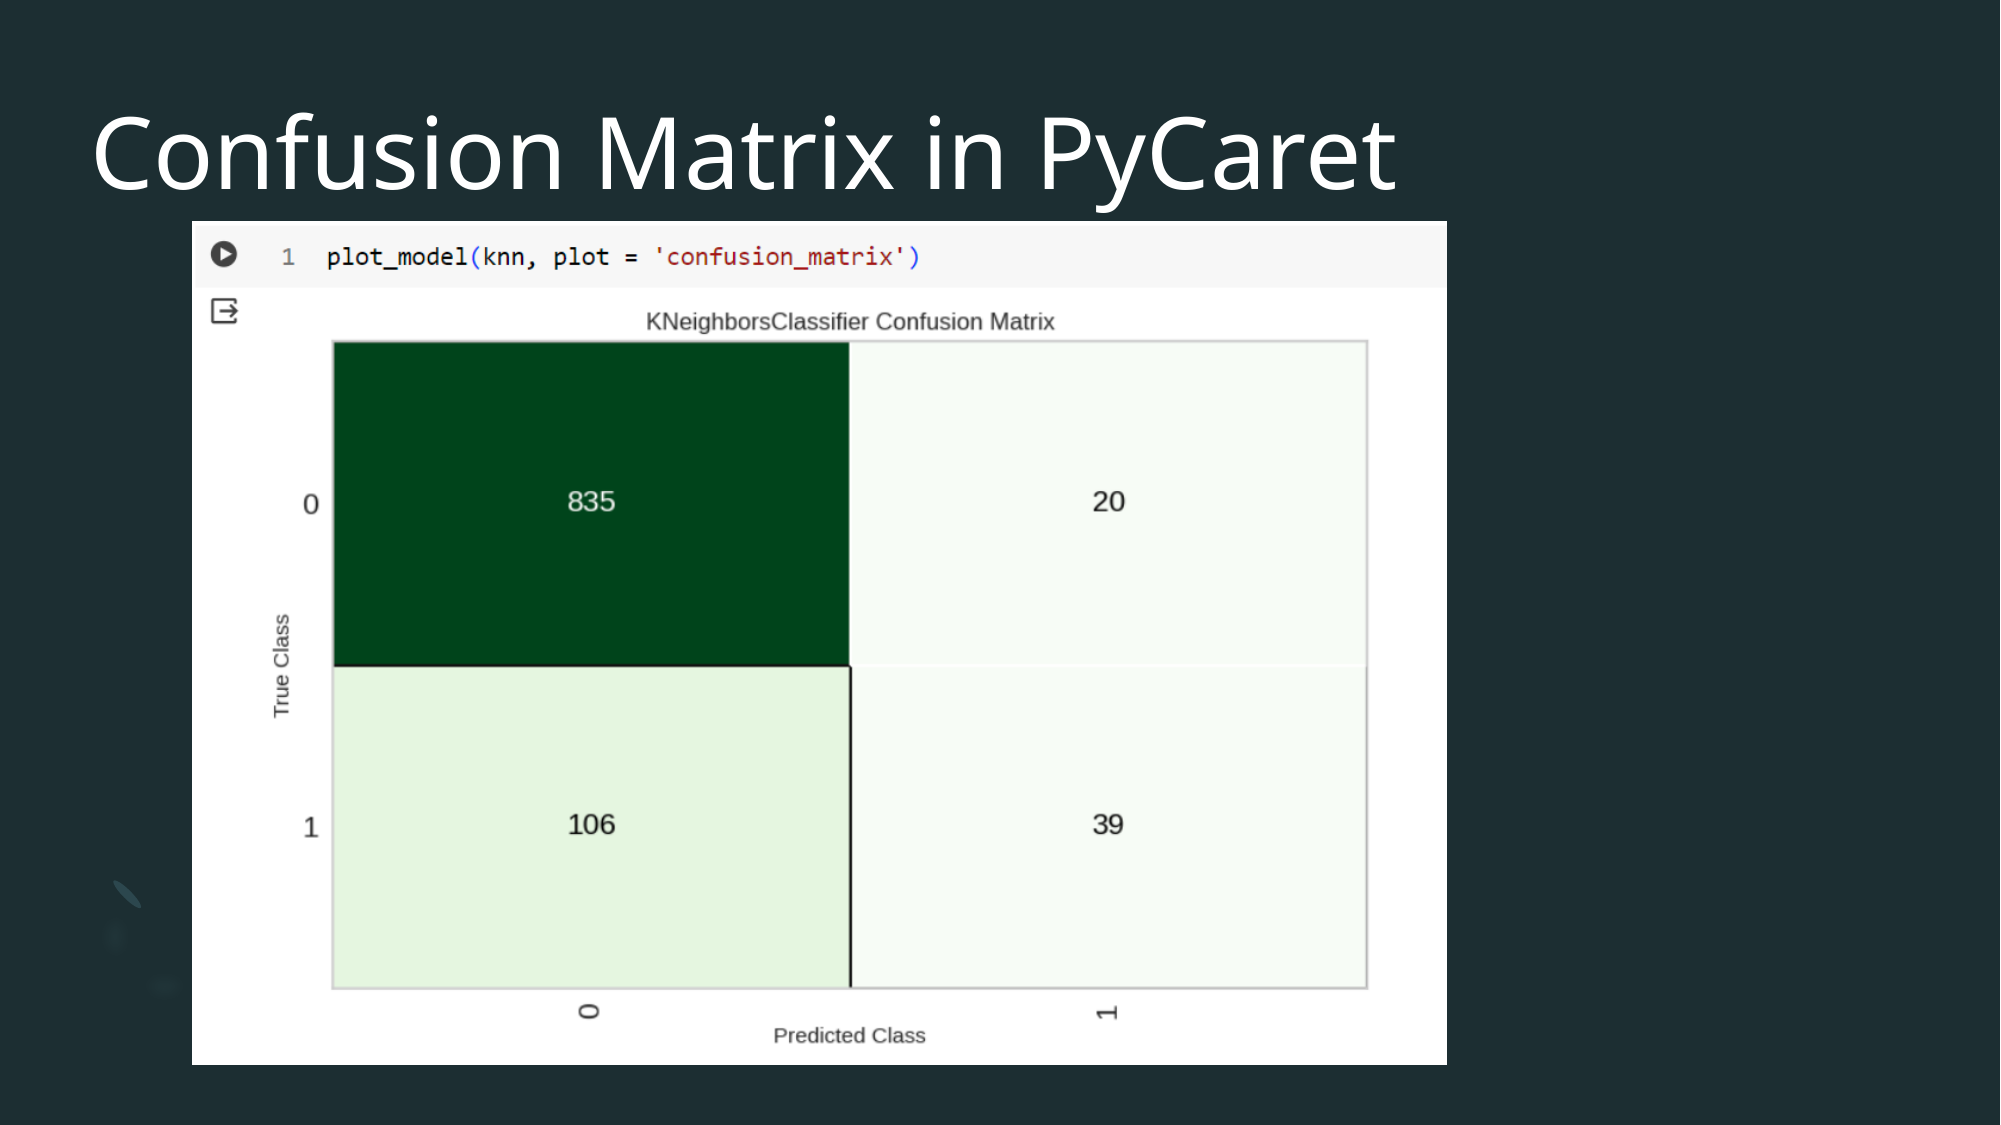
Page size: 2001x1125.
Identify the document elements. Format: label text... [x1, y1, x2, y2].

title Confusion Matrix in PyCaret [90, 90, 1910, 309]
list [192, 221, 1447, 1065]
